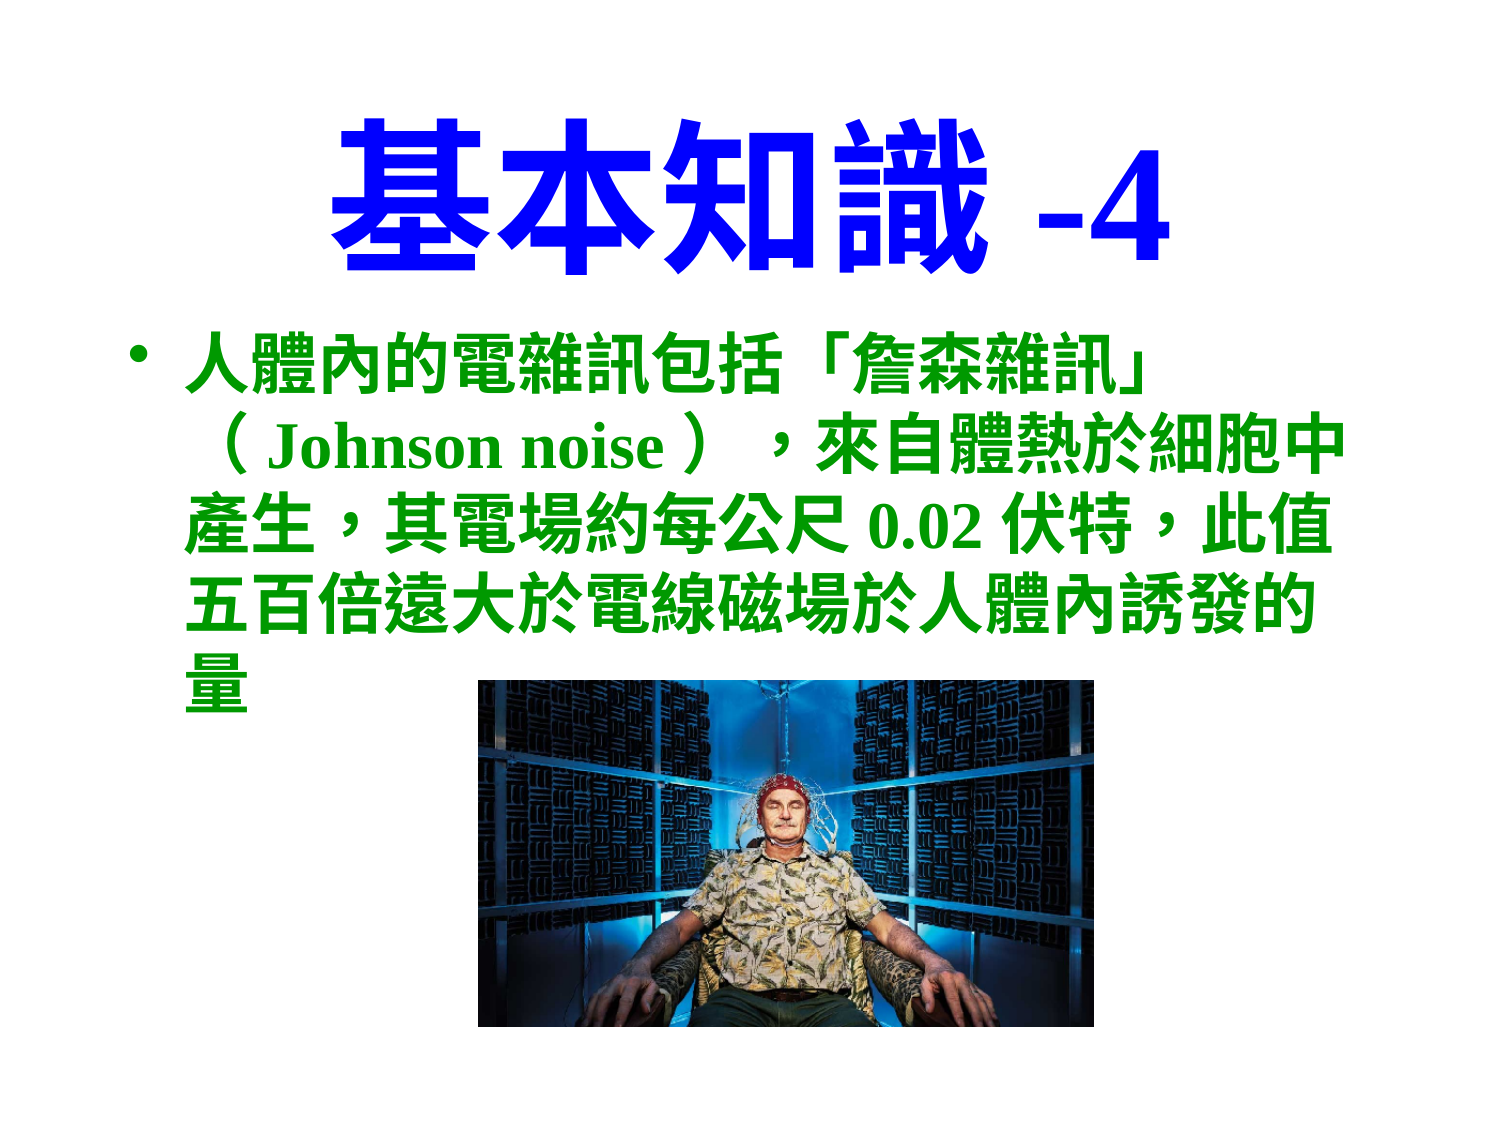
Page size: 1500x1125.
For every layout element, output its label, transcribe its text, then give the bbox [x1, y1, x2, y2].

picture [477, 680, 1095, 1028]
list 人體內的電雜訊包括「詹森雜訊」（Johnson noise），來自體熱於細胞中產生，其電場約每公尺0.02伏特，此值五百倍遠大於電線磁場於人體內誘發的量 [112, 314, 1388, 1000]
title 基本知識-4 [112, 99, 1388, 288]
